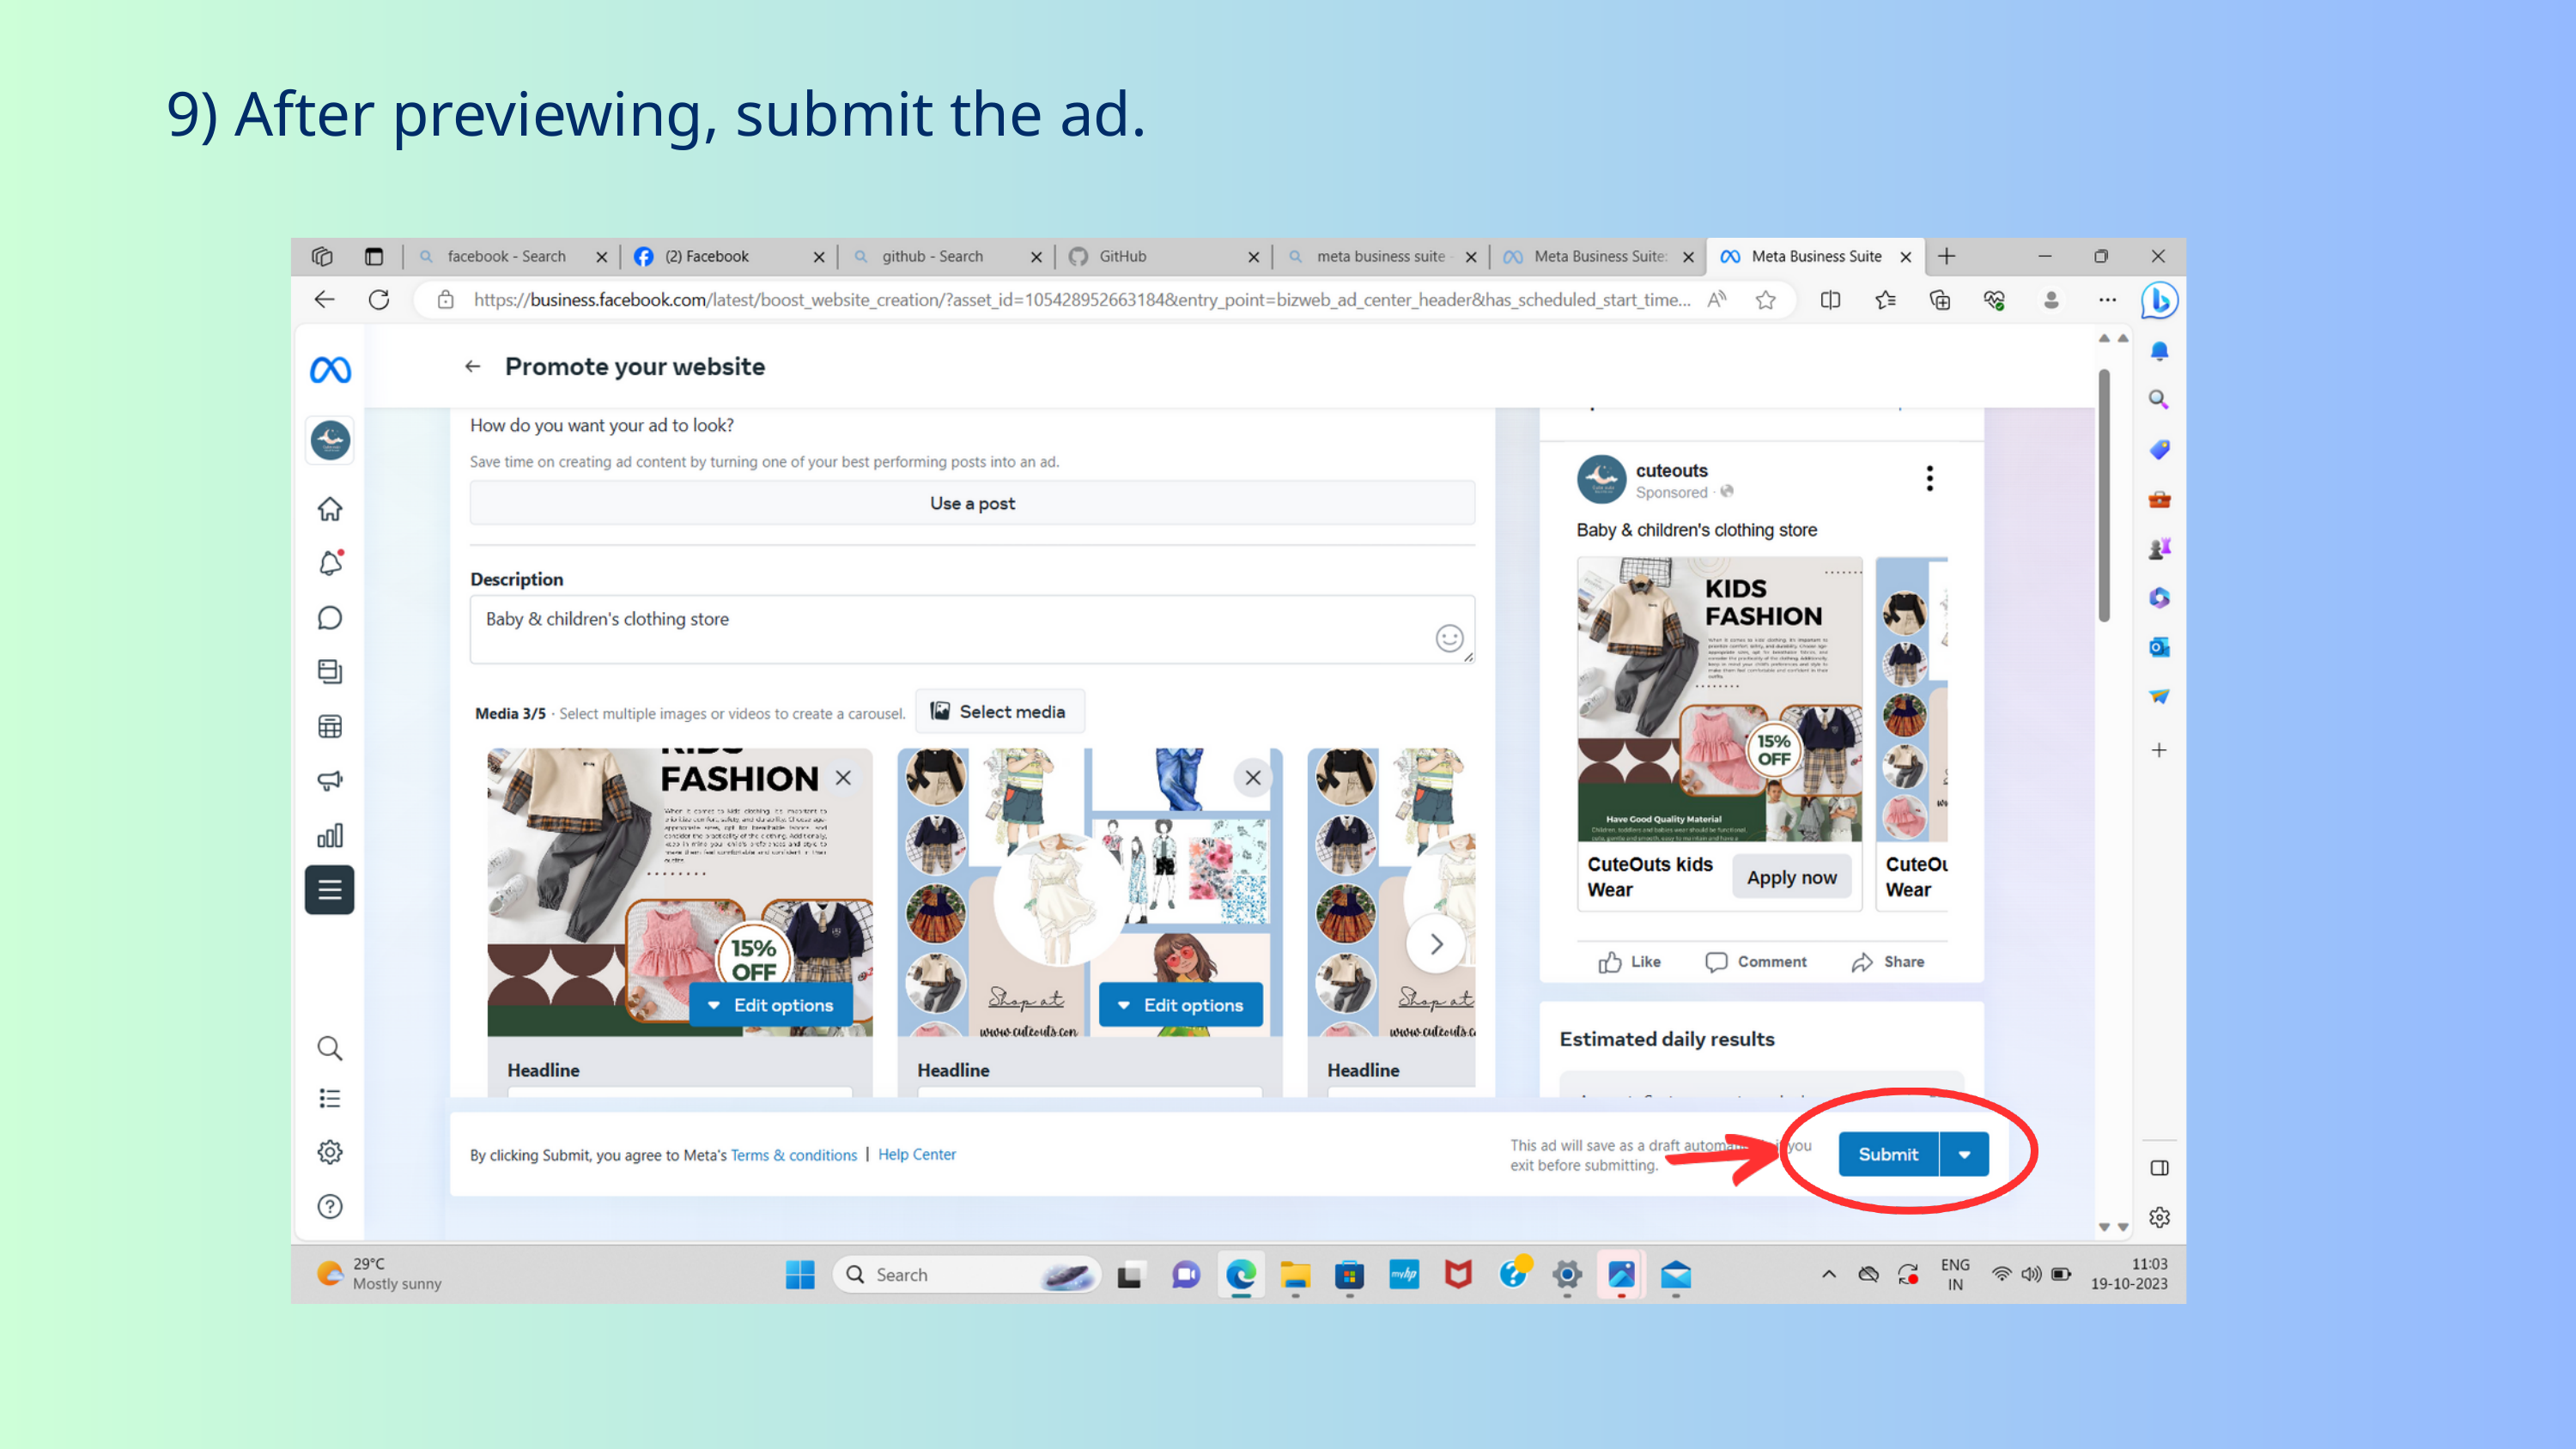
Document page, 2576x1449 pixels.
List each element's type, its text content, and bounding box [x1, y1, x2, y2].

text_box 9) After previewing, submit the ad. [144, 63, 1186, 149]
text_box [1779, 1088, 2038, 1215]
text_box [1664, 1134, 1780, 1187]
text_box [290, 238, 2187, 1304]
